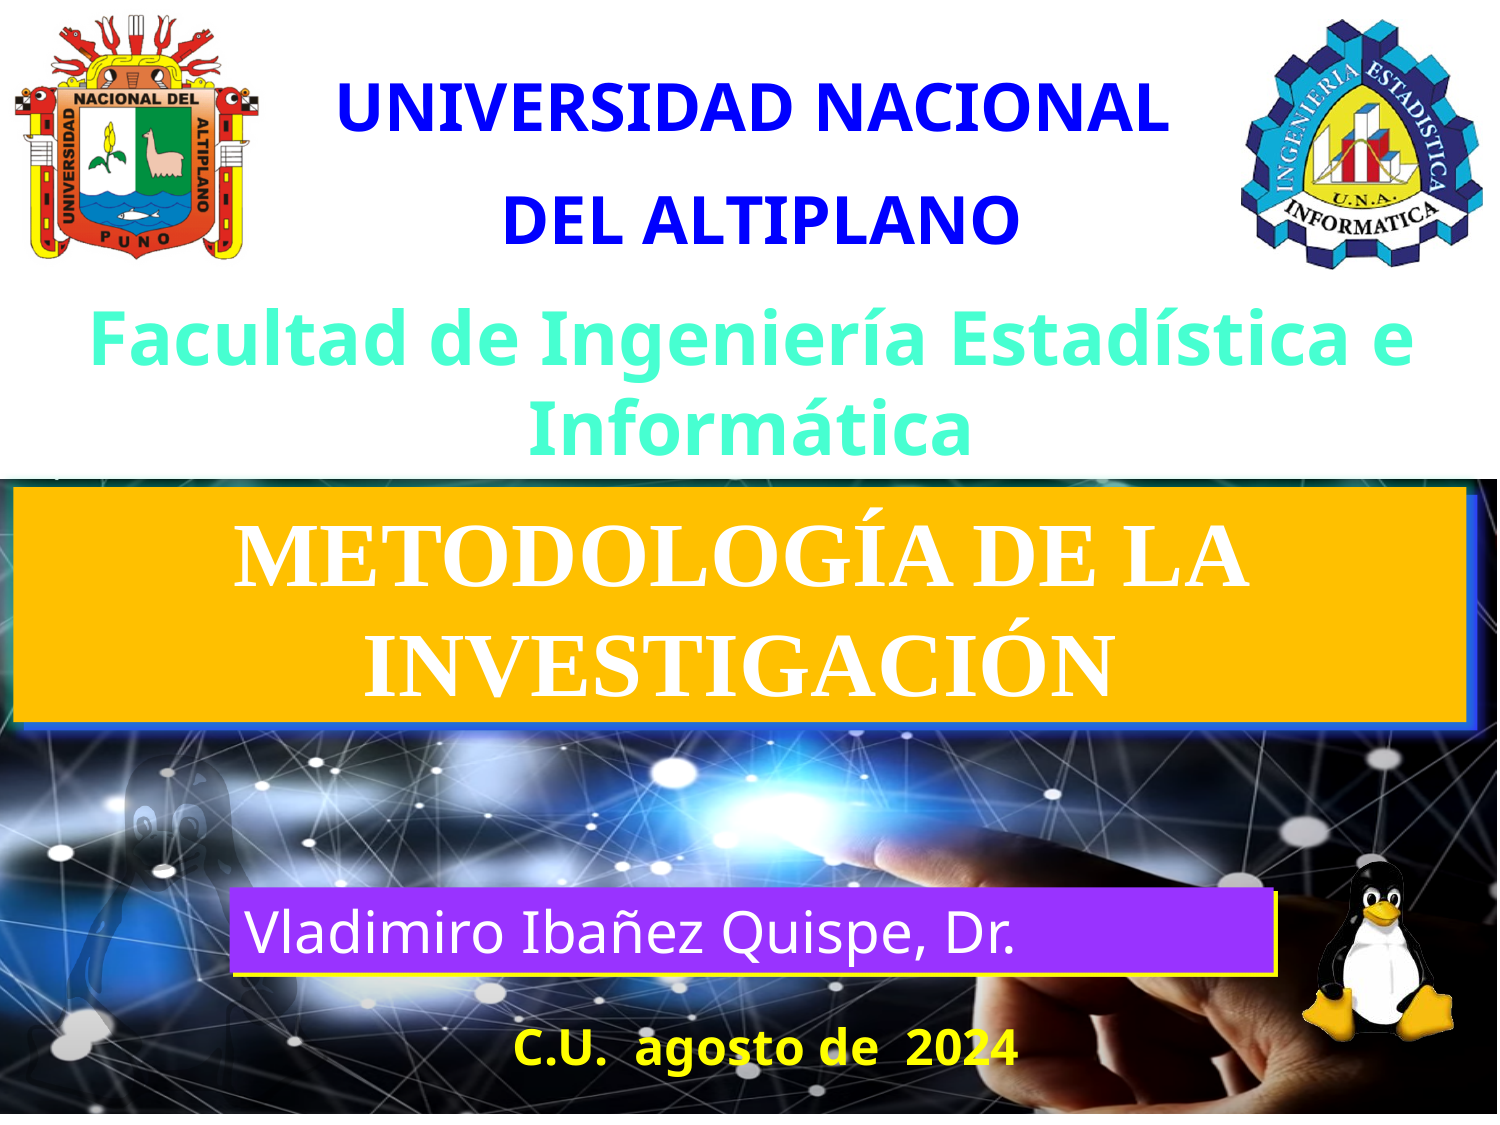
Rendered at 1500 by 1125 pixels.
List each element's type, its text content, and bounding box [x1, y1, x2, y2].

text_box Facultad de Ingeniería Estadística e Informática [3, 282, 1500, 478]
text_box UNIVERSIDAD NACIONAL DEL ALTIPLANO [278, 64, 1236, 258]
picture [0, 479, 1497, 1115]
picture [7, 6, 266, 267]
picture [1241, 18, 1483, 270]
